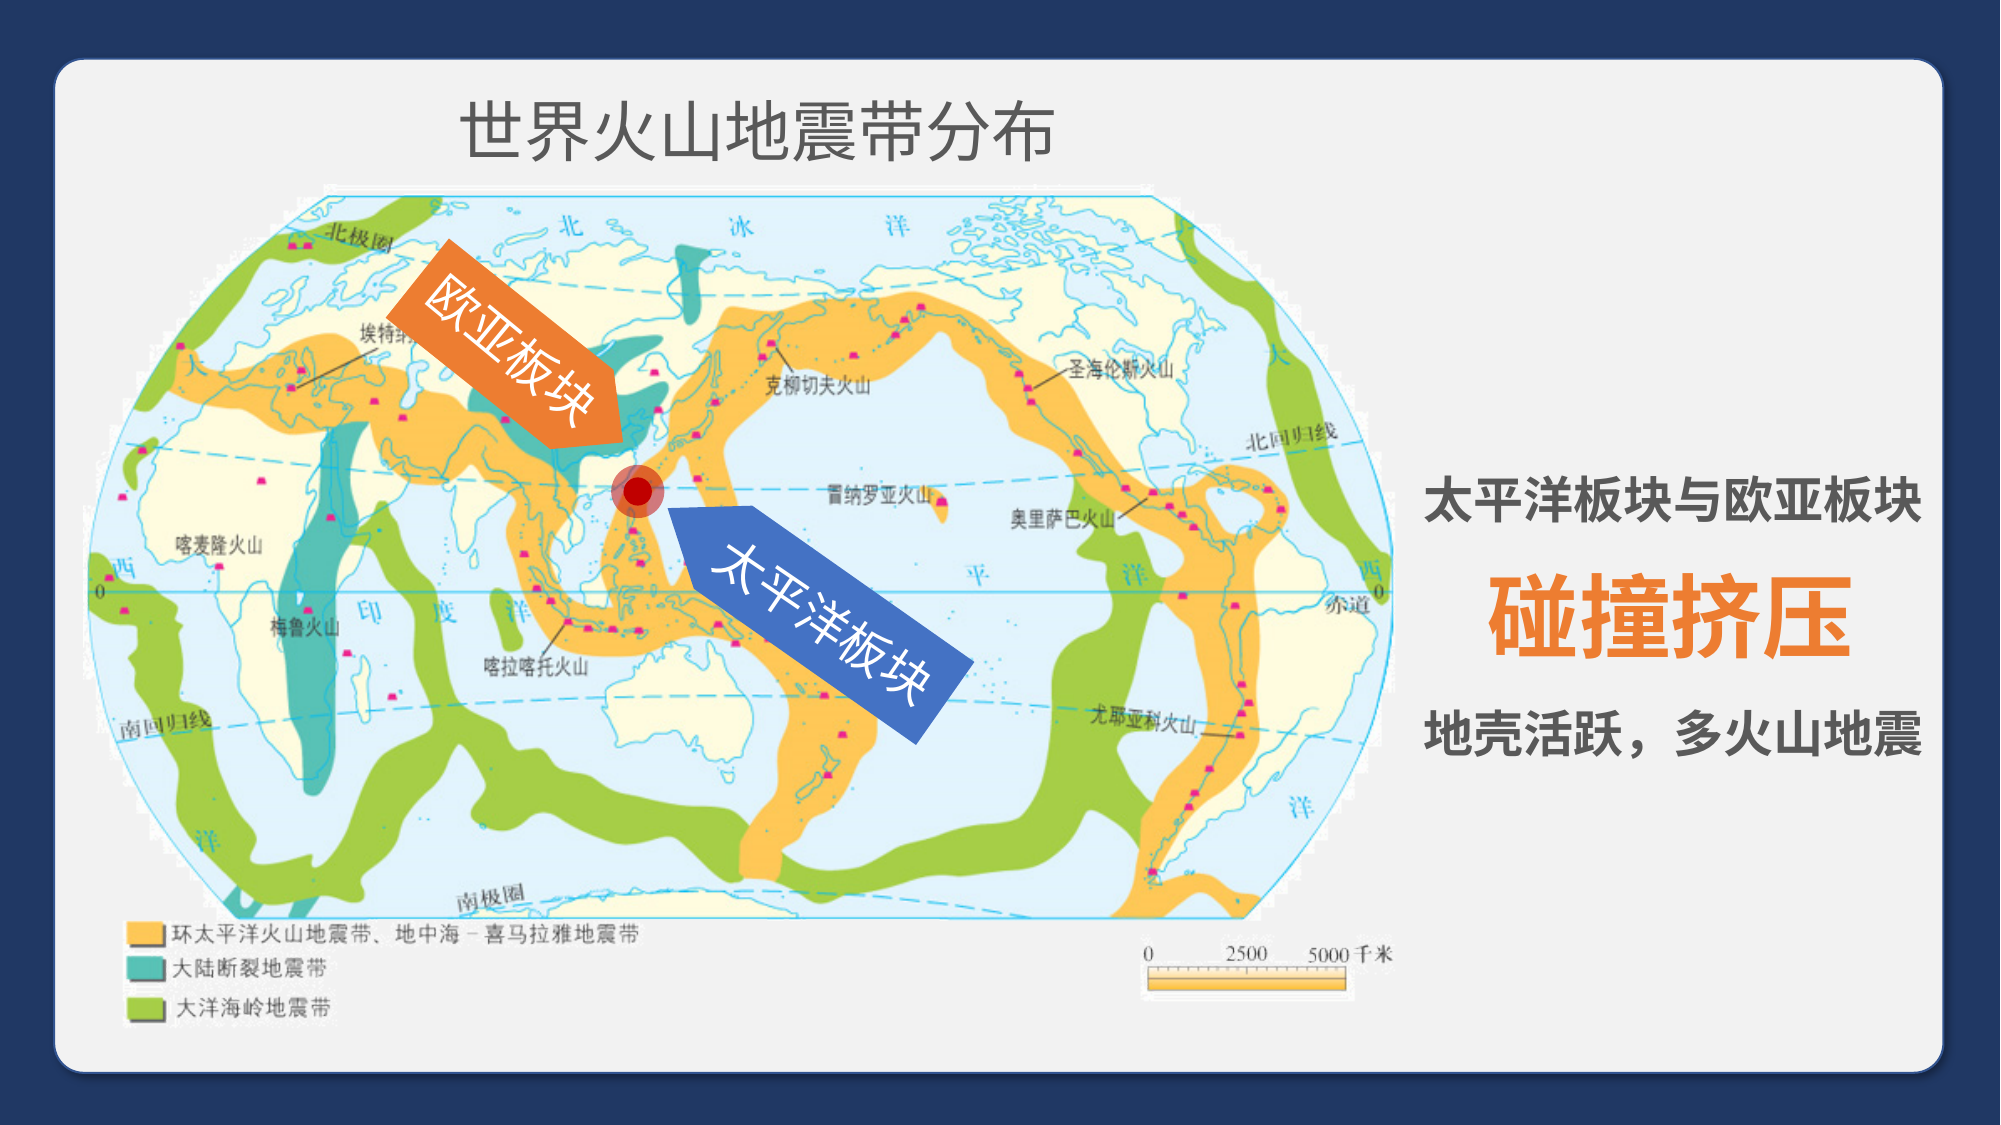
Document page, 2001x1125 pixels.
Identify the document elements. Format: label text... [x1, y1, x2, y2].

picture [83, 184, 1397, 1030]
text_box 地壳活跃，多火山地震 [1408, 695, 1939, 770]
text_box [1403, 461, 1939, 679]
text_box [636, 555, 977, 659]
text_box 世界火山地震带分布 [443, 82, 1074, 178]
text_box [388, 309, 652, 411]
